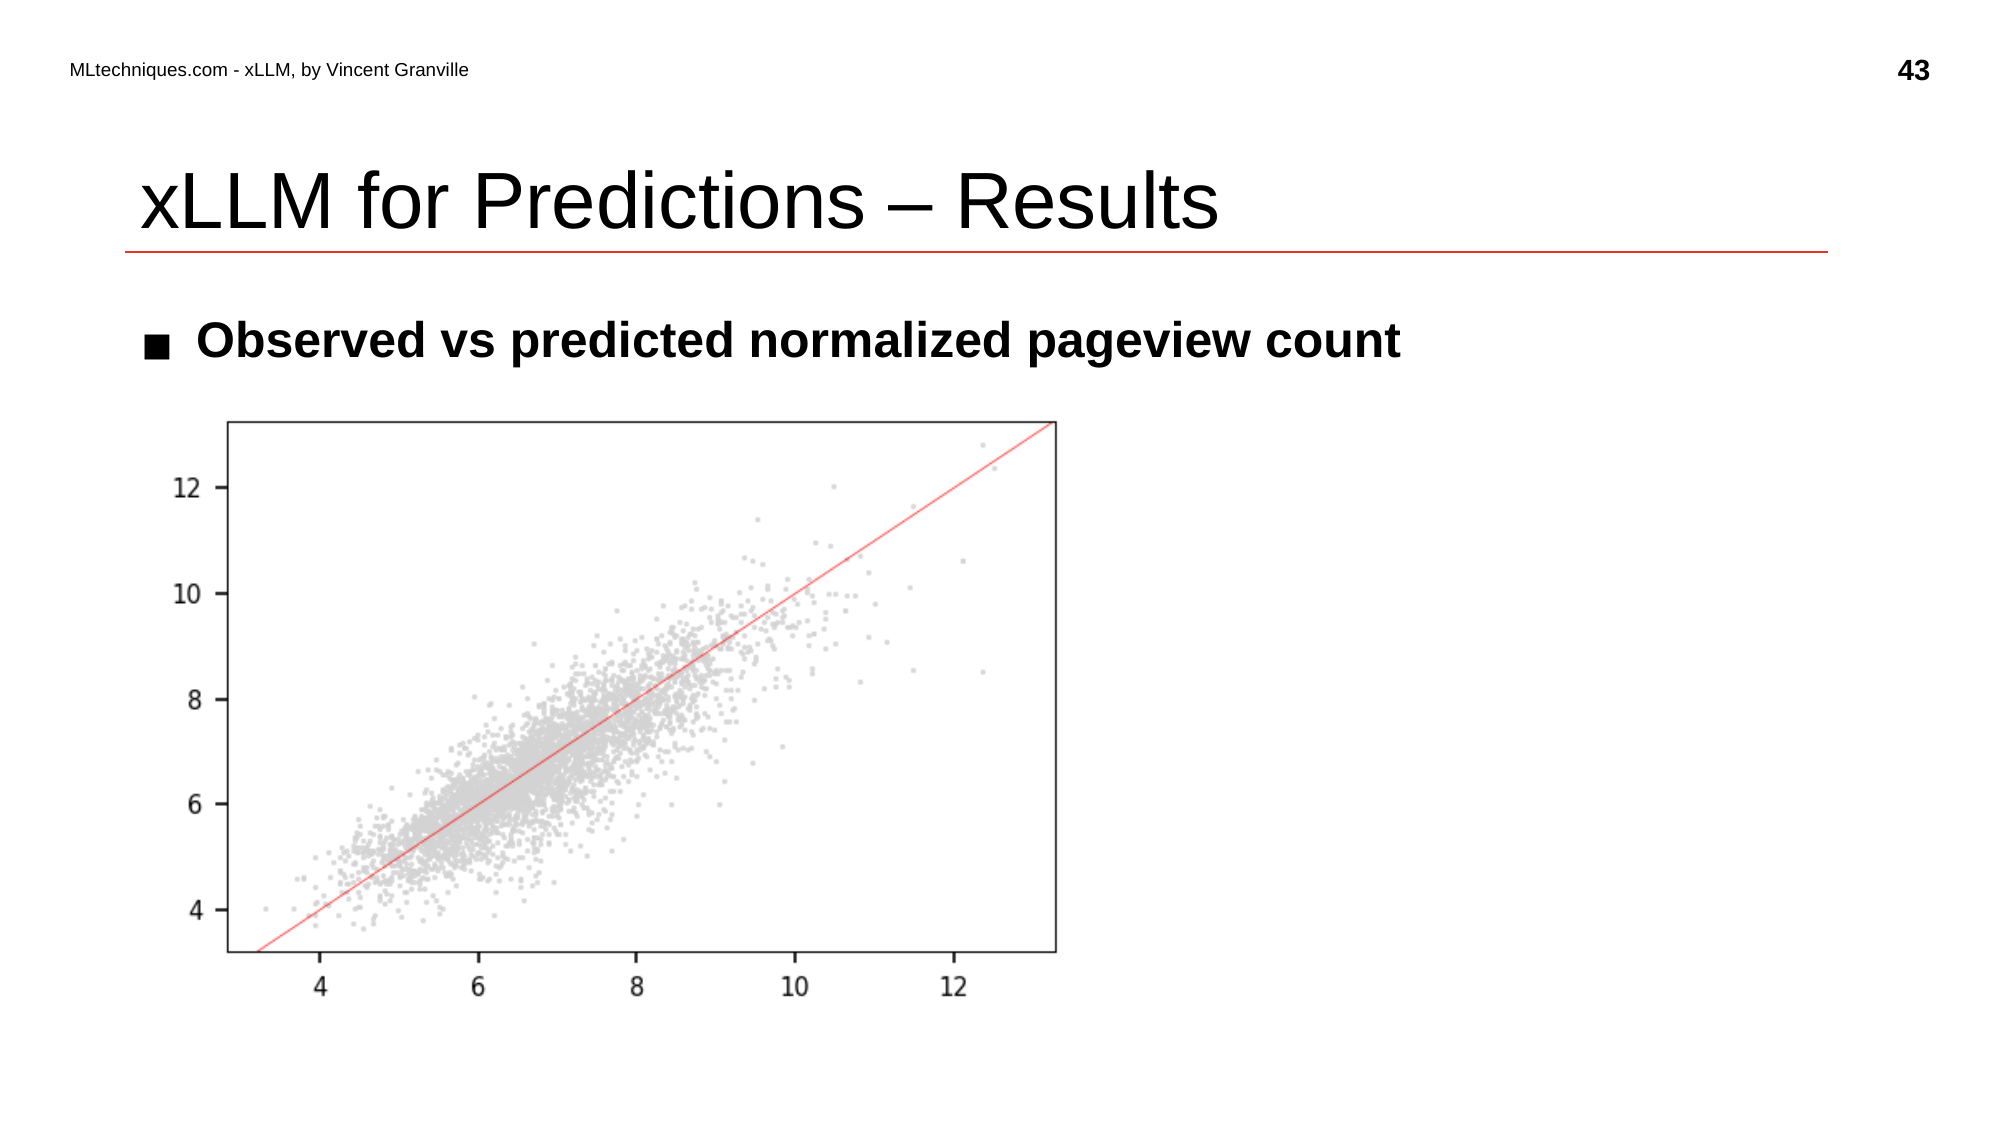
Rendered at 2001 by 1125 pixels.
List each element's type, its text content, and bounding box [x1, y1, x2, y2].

footer MLtechniques.com - xLLM, by Vincent Granville [54, 38, 730, 99]
picture [165, 404, 1072, 998]
title xLLM for Predictions – Results [124, 140, 1828, 251]
slide_number 43 [1852, 38, 1977, 99]
list Observed vs predicted normalized pageview count [124, 294, 1606, 1016]
